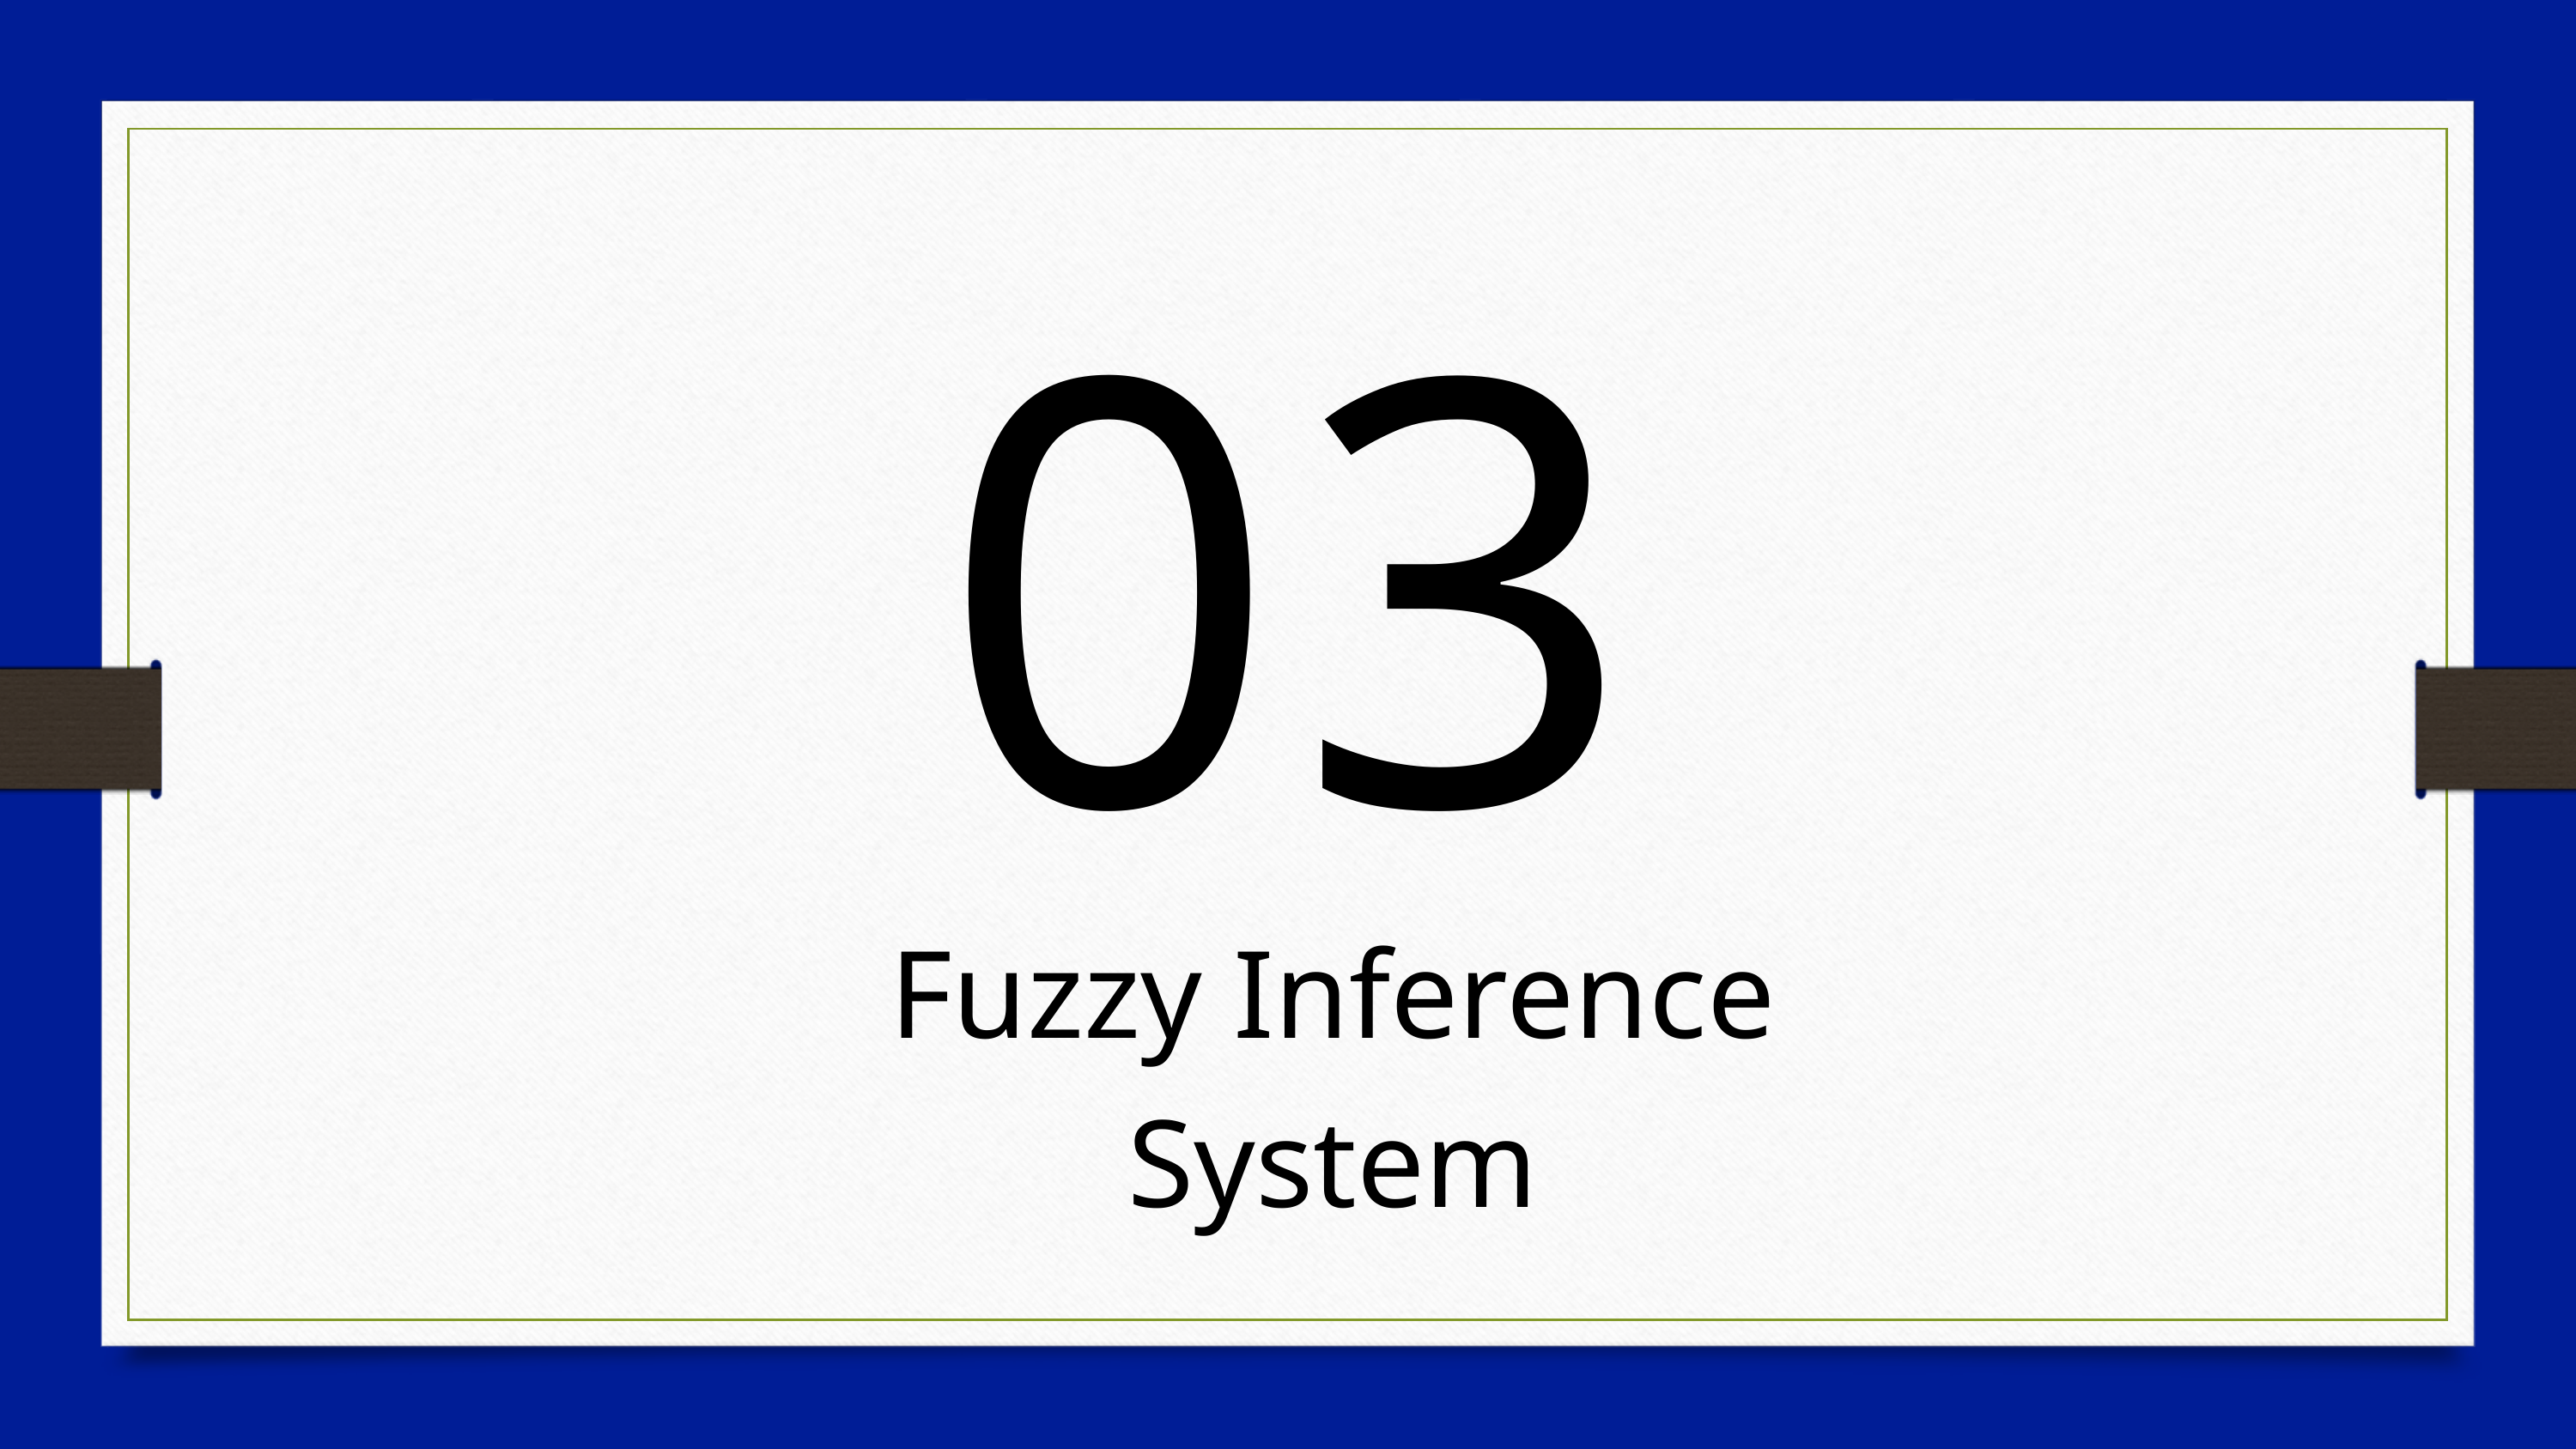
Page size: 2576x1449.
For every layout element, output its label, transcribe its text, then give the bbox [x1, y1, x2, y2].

text_box 03 [914, 294, 1662, 925]
text_box Fuzzy Inference System [702, 893, 1965, 1232]
picture [0, 0, 2576, 1448]
